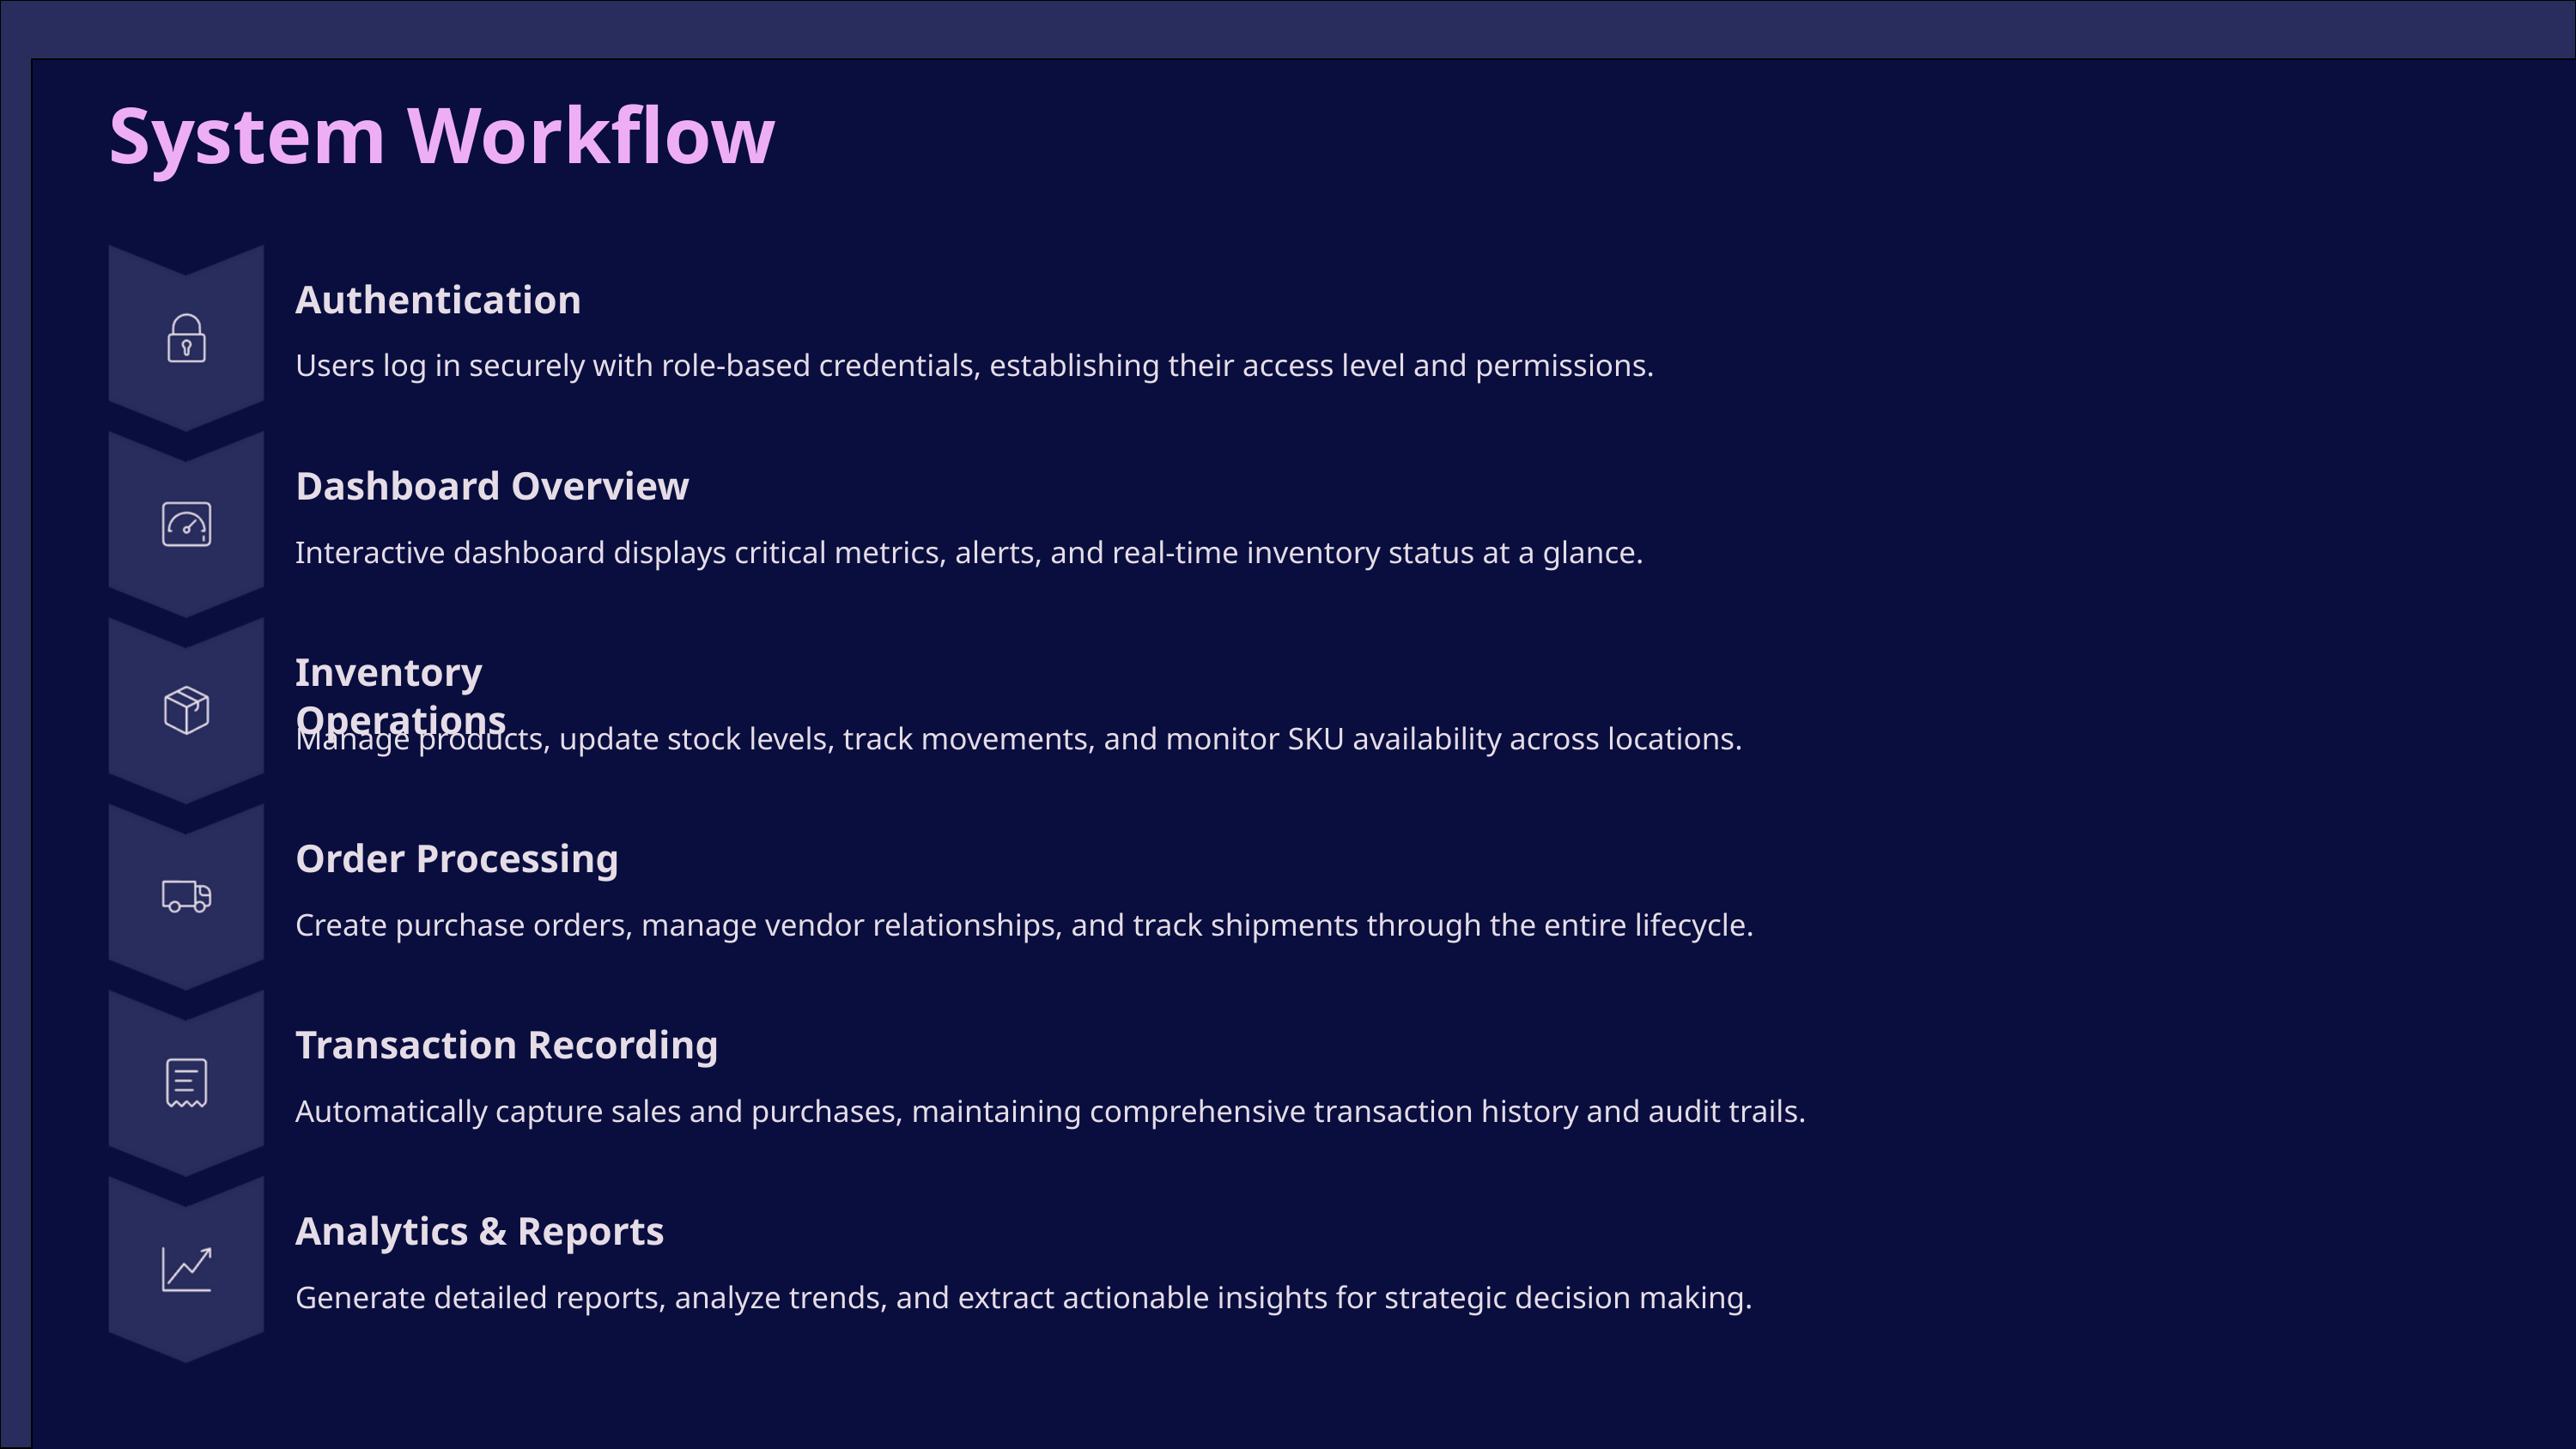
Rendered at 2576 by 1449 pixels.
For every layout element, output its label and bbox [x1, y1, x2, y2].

text_box [0, 0, 2576, 1449]
text_box [32, 58, 2576, 1449]
